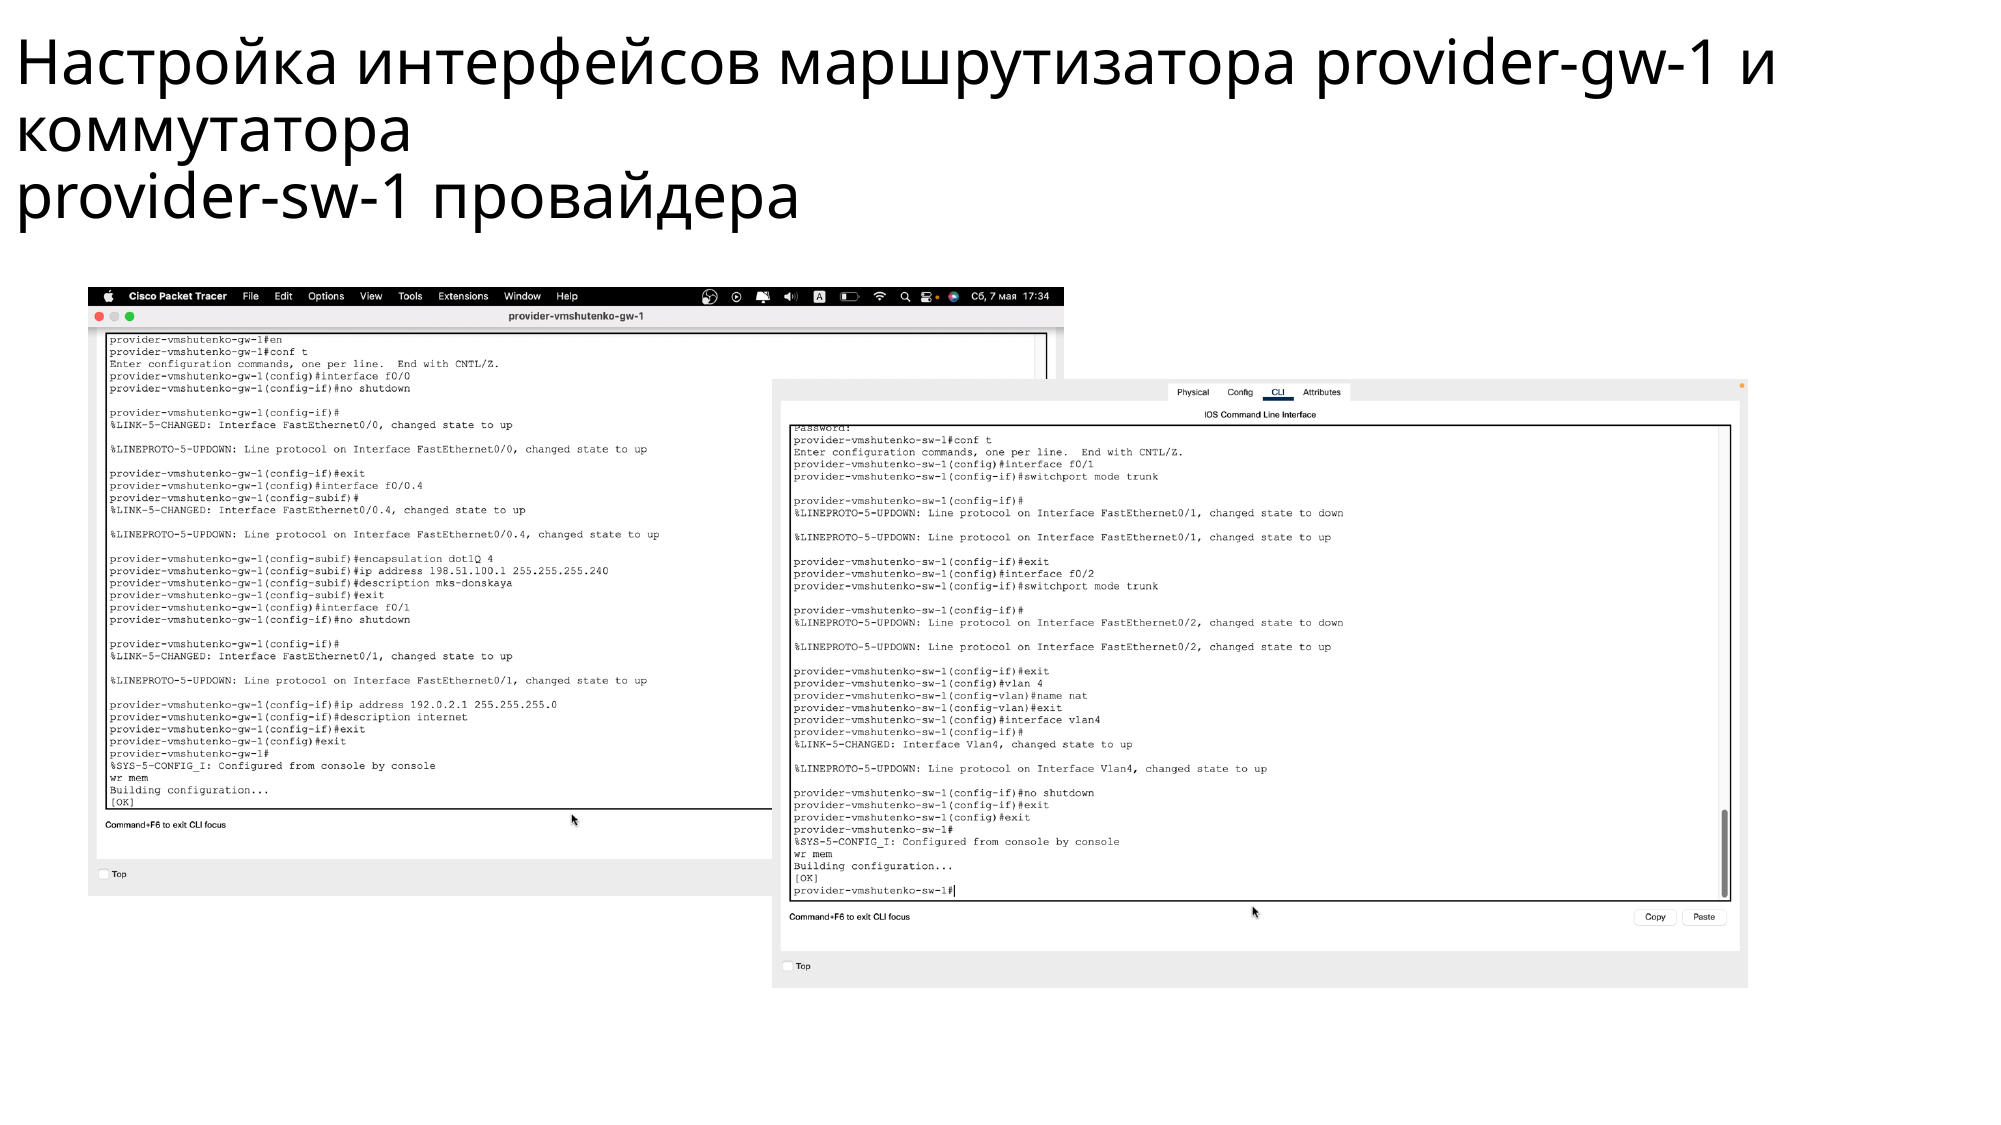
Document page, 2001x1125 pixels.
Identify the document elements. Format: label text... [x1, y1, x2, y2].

text_box [0, 0, 2000, 75]
title Настройка интерфейсов маршрутизатора provider-gw-1 и коммутатора provider-sw-1 провайдера [0, 75, 2000, 241]
picture [88, 287, 1748, 988]
